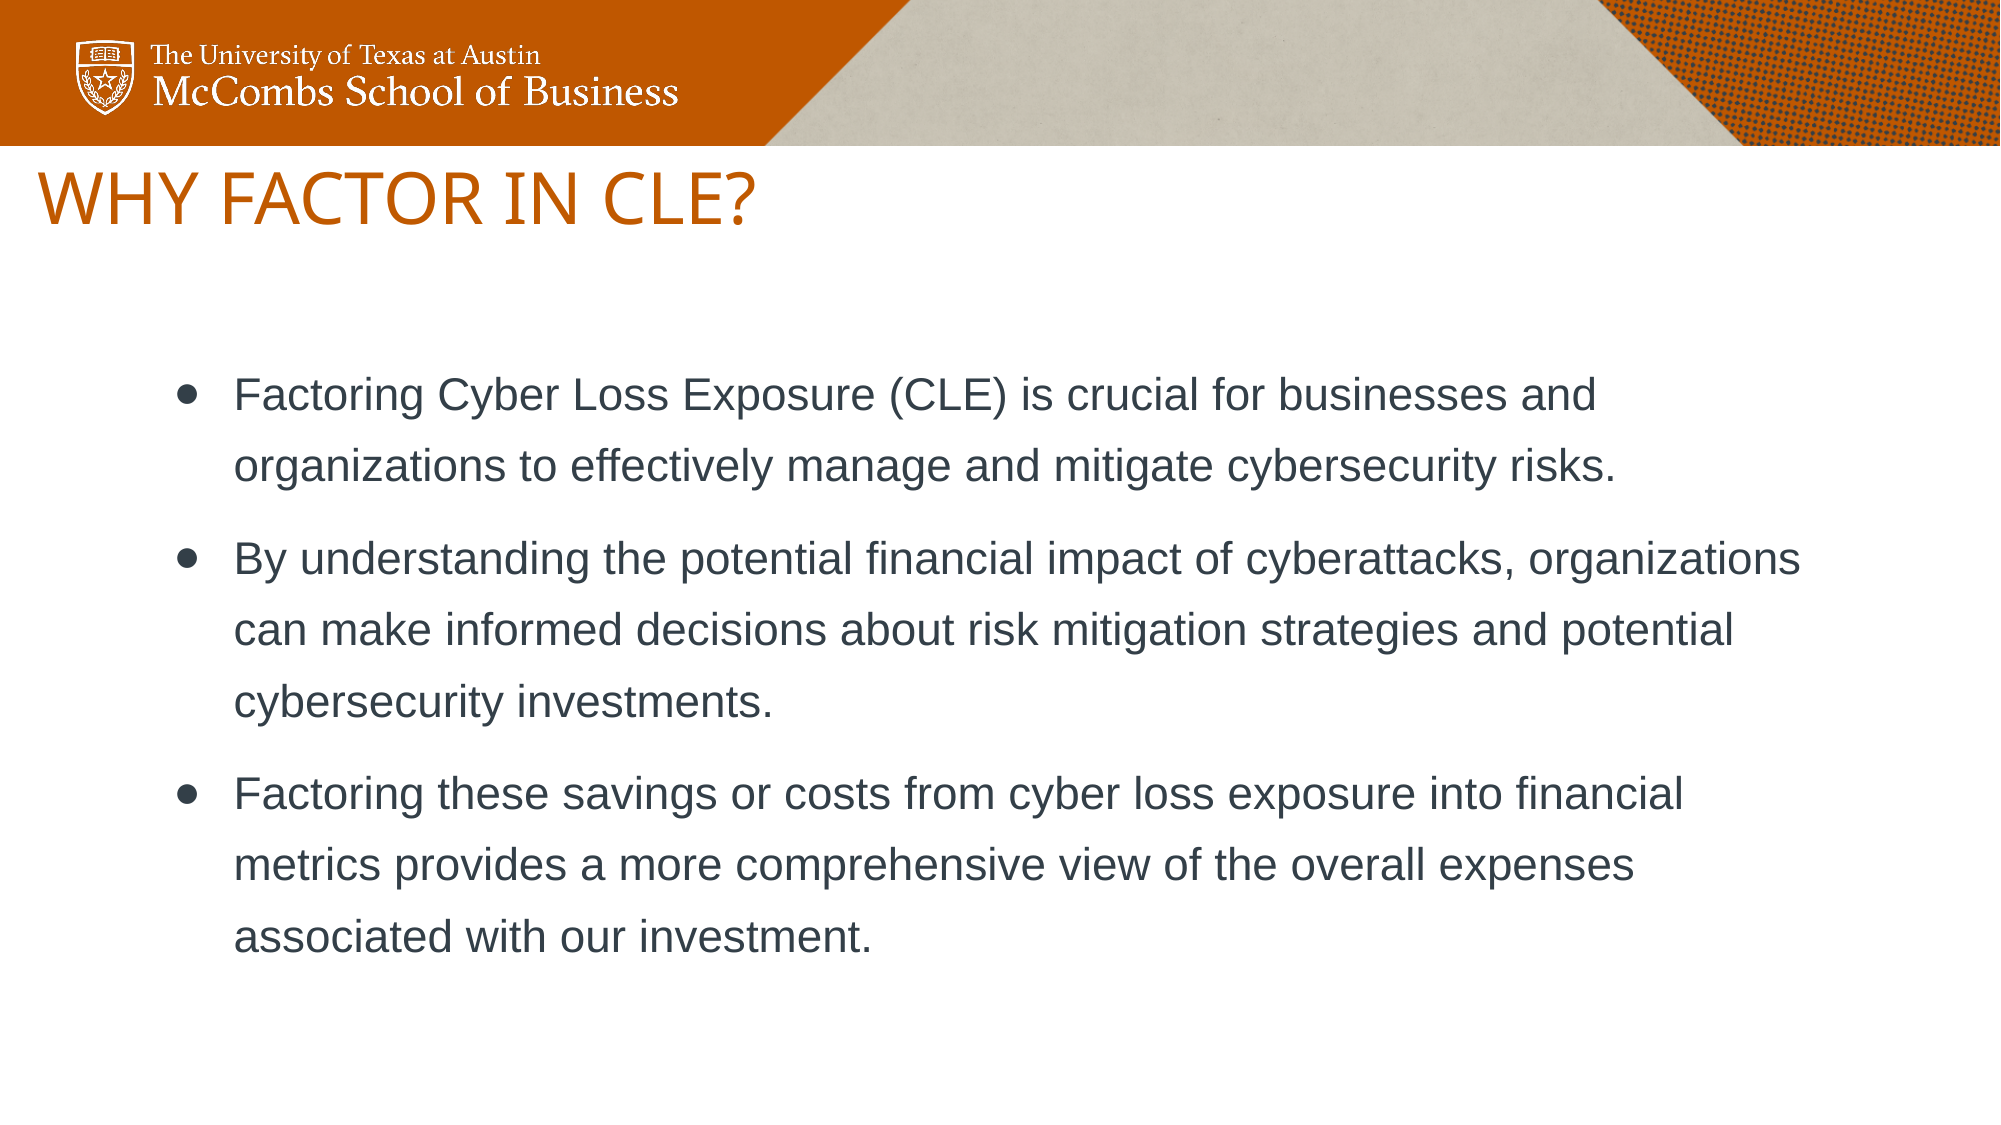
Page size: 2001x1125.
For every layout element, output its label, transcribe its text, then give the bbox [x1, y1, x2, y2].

picture [0, 0, 2000, 192]
list Factoring Cyber Loss Exposure (CLE) is crucial for businesses and organizations to effectively manage and mitigate cybersecurity risks. By understanding the potential financial impact of cyberattacks, organizations can make informed decisions about risk mitigation strategies and potential cybersecurity investments. Factoring these savings or costs from cyber loss exposure into financial metrics provides a more comprehensive view of the overall expenses associated with our investment. [143, 340, 1857, 900]
title WHY FACTOR IN CLE? [22, 154, 1248, 249]
